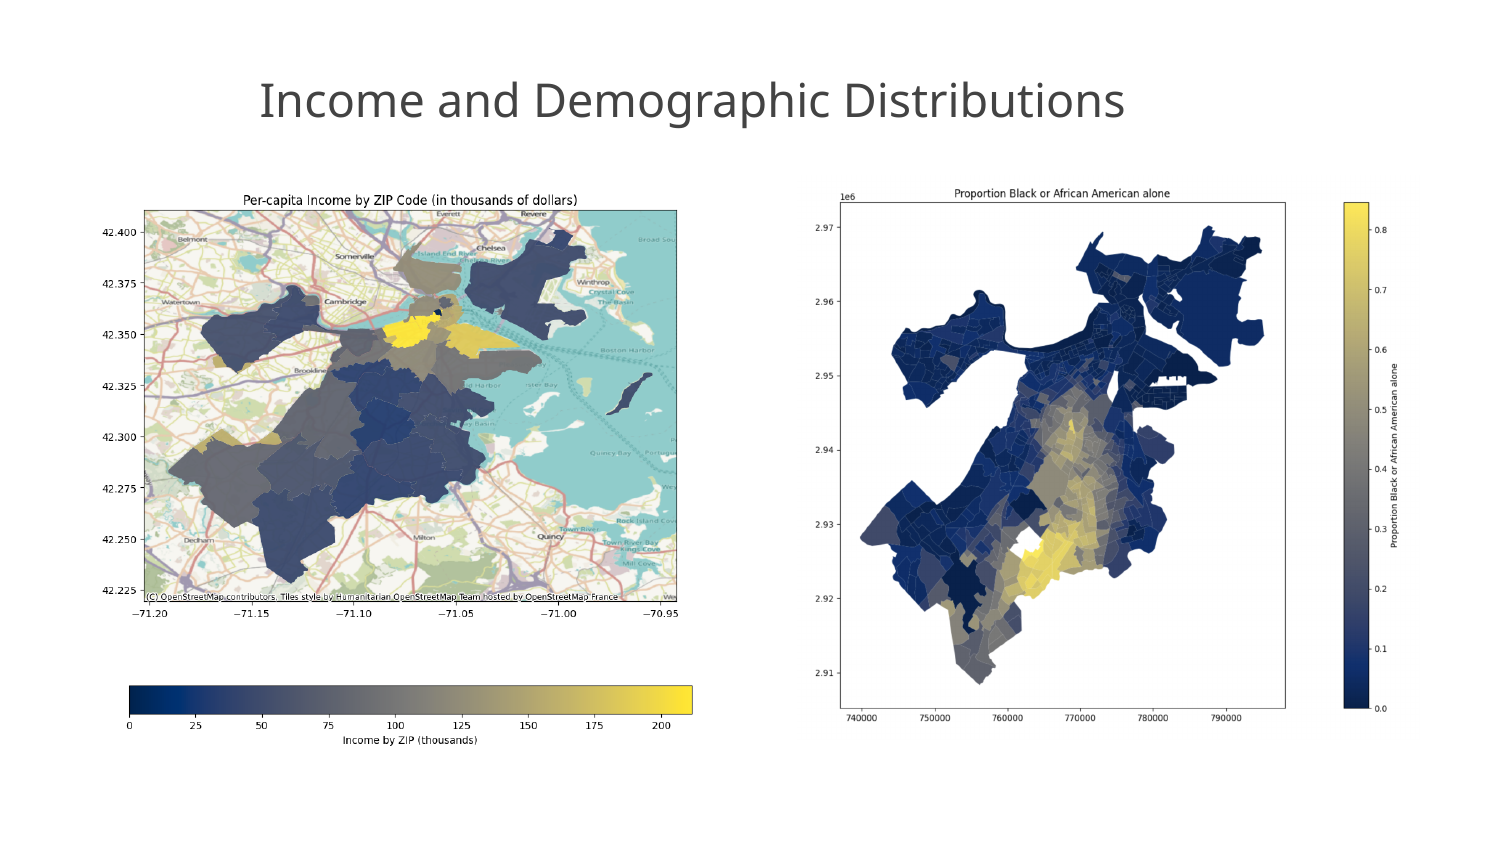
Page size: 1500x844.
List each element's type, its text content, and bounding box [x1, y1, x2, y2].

picture [796, 175, 1420, 741]
picture [94, 186, 699, 752]
text_box Income and Demographic Distributions [151, 55, 1236, 142]
